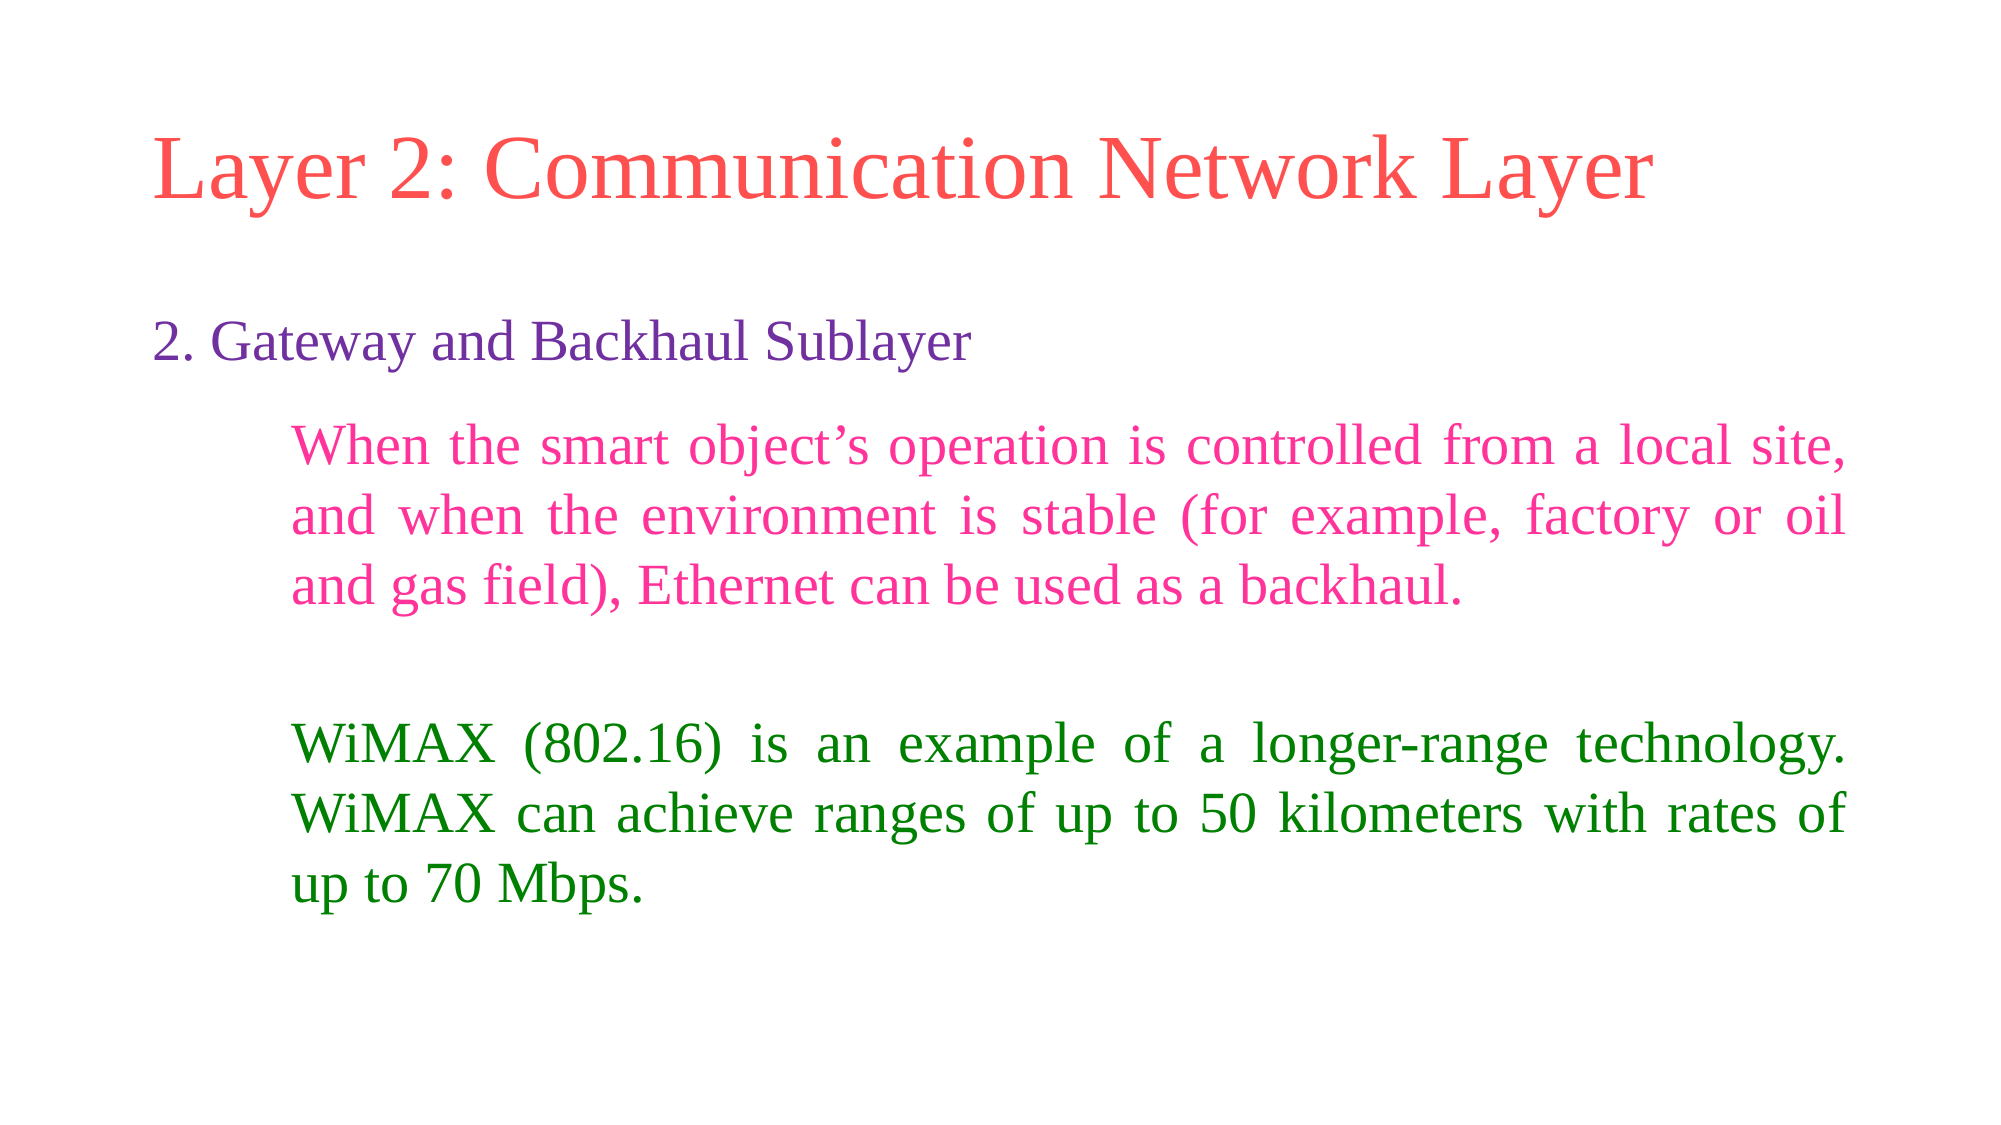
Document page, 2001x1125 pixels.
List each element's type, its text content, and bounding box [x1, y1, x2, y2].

title Layer 2: Communication Network Layer [137, 59, 1863, 278]
text_box WiMAX (802.16) is an example of a longer-range technology. WiMAX can achieve ranges of up to 50 kilometers with rates of up to 70 Mbps. [276, 696, 1863, 922]
text_box 2. Gateway and Backhaul Sublayer [137, 294, 1117, 380]
text_box When the smart object’s operation is controlled from a local site, and when the environment is stable (for example, factory or oil and gas field), Ethernet can be used as a backhaul. [276, 398, 1863, 694]
